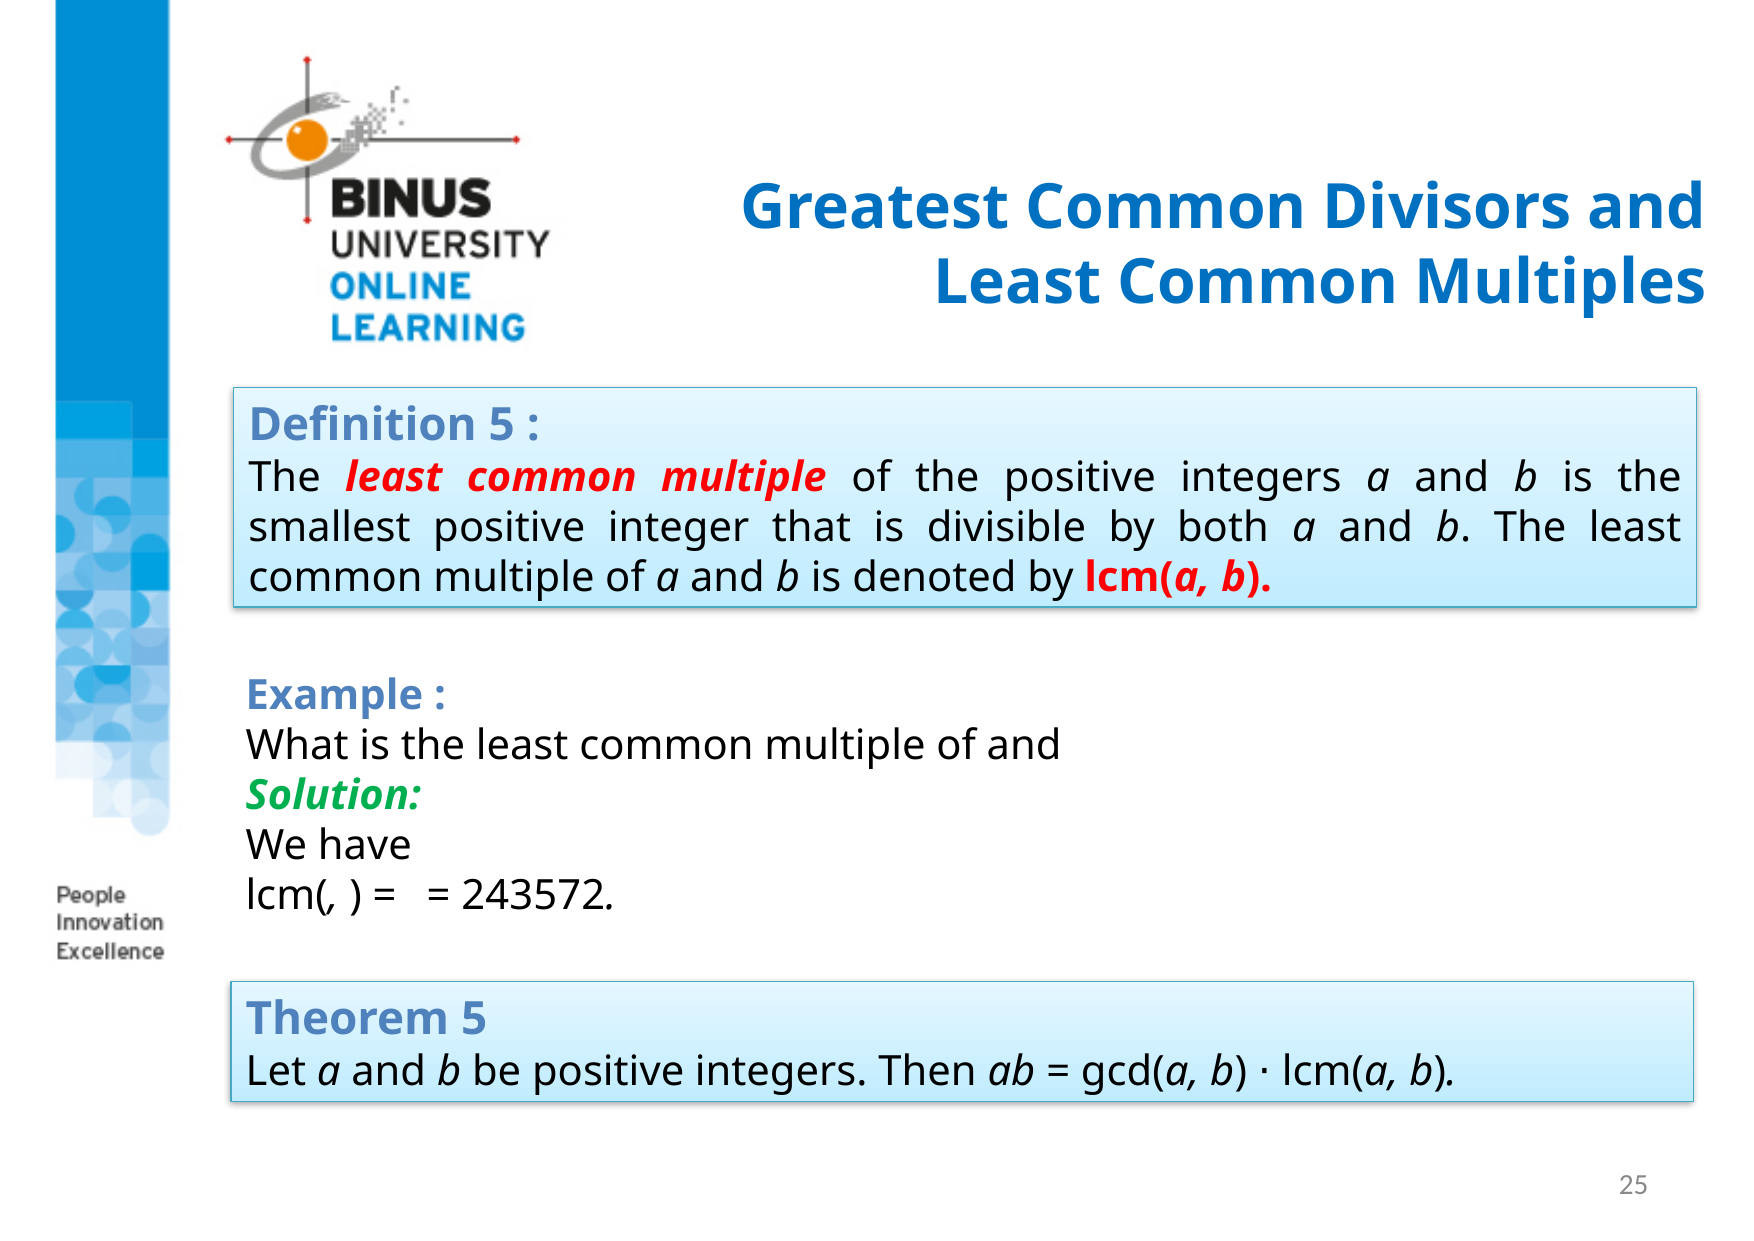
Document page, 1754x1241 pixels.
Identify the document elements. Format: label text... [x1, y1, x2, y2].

text_box Theorem 5 Let a and b be positive integers. Then ab = gcd(a, b) ⋅ lcm(a, b). [230, 981, 1694, 1102]
slide_number 25 [1256, 1149, 1666, 1216]
title Greatest Common Divisors and Least Common Multiples [642, 137, 1725, 345]
picture [0, 0, 1754, 1241]
text_box Definition 5 : The least common multiple of the positive integers a and b is the smallest positive integer that is divisible by both a and b. The least common multiple of a and b is denoted by lcm(a, b). [233, 387, 1697, 608]
